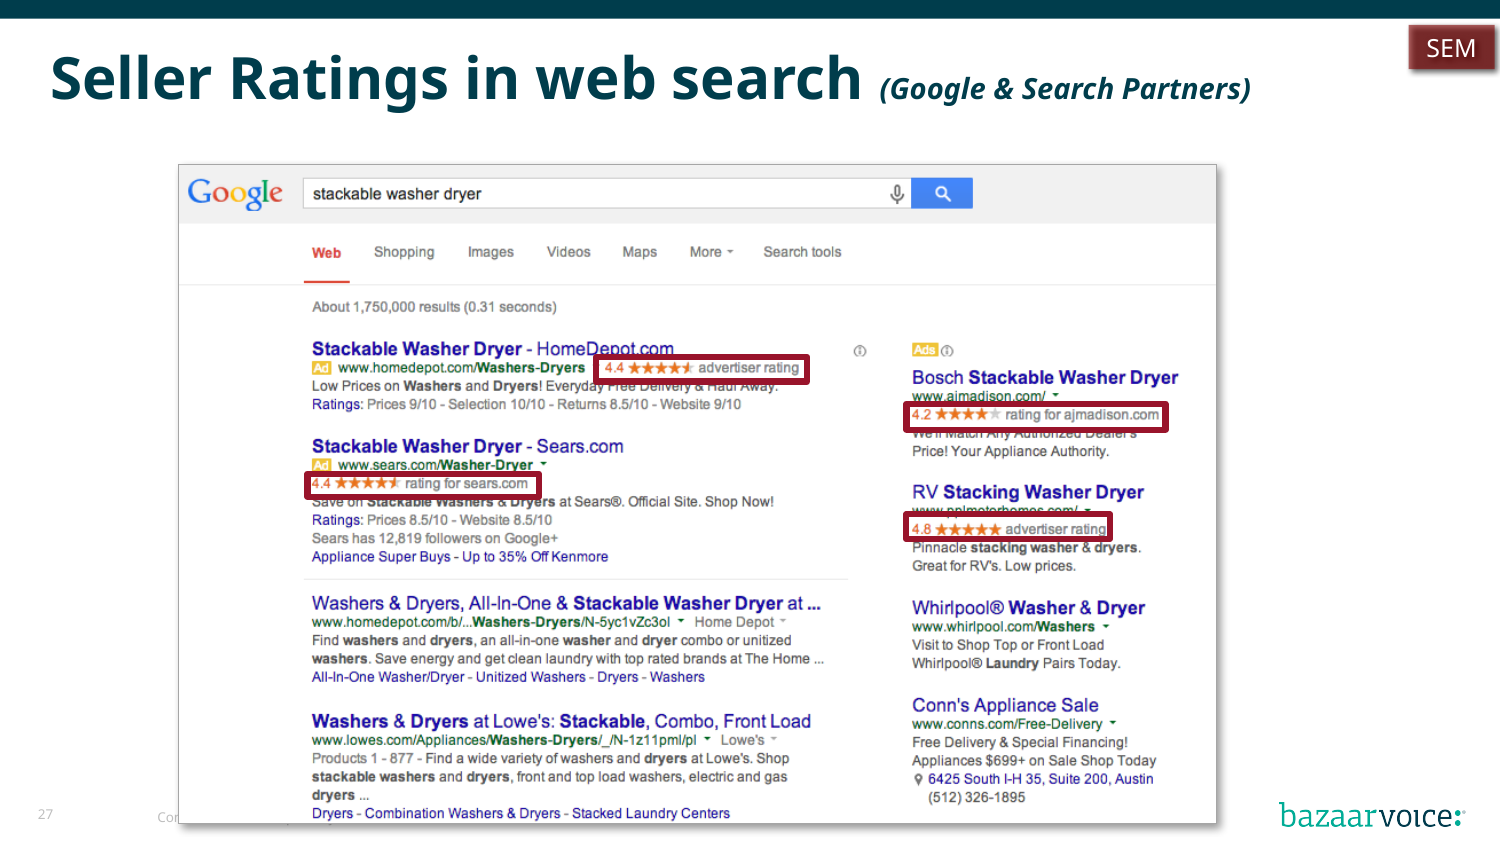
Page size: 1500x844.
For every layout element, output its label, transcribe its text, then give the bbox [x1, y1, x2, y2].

picture [178, 163, 1217, 824]
title Seller Ratings in web search (Google & Search Partners) [35, 33, 1460, 175]
text_box SEM [1408, 24, 1495, 70]
picture [1400, 812, 1408, 824]
picture [1279, 802, 1466, 827]
